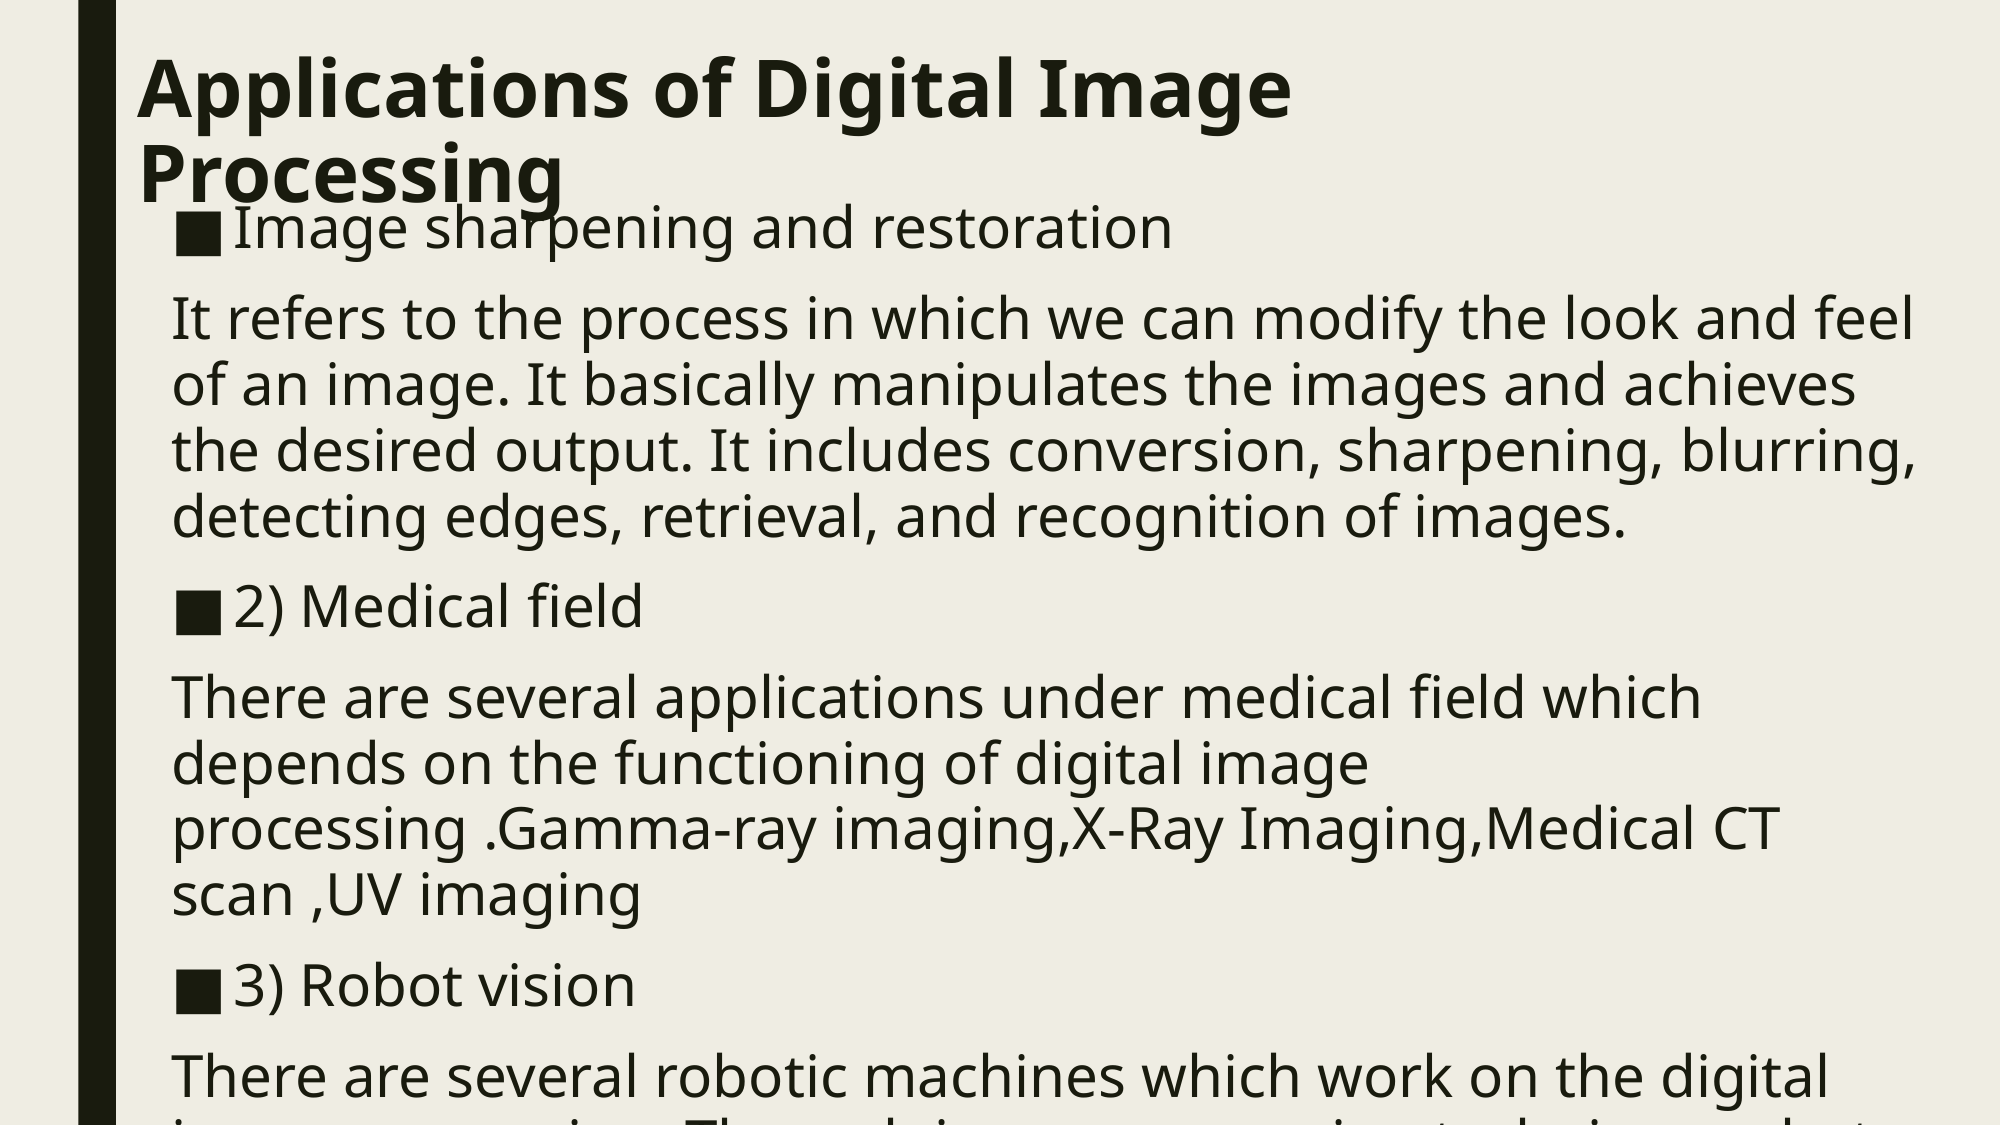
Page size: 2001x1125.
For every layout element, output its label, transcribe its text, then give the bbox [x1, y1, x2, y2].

title Applications of Digital Image Processing [123, 41, 1670, 228]
list Image sharpening and restoration It refers to the process in which we can modify the look and feel of an image. It basically manipulates the images and achieves the desired output. It includes conversion, sharpening, blurring, detecting edges, retrieval, and recognition of images. 2) Medical field There are several applications under medical field which depends on the functioning of digital image processing .Gamma-ray imaging,X-Ray Imaging,Medical CT scan ,UV imaging 3) Robot vision There are several robotic machines which work on the digital image processing. Through image processing technique robot finds their ways, for example, hurdle detection root and line follower robot. [156, 188, 1953, 1115]
